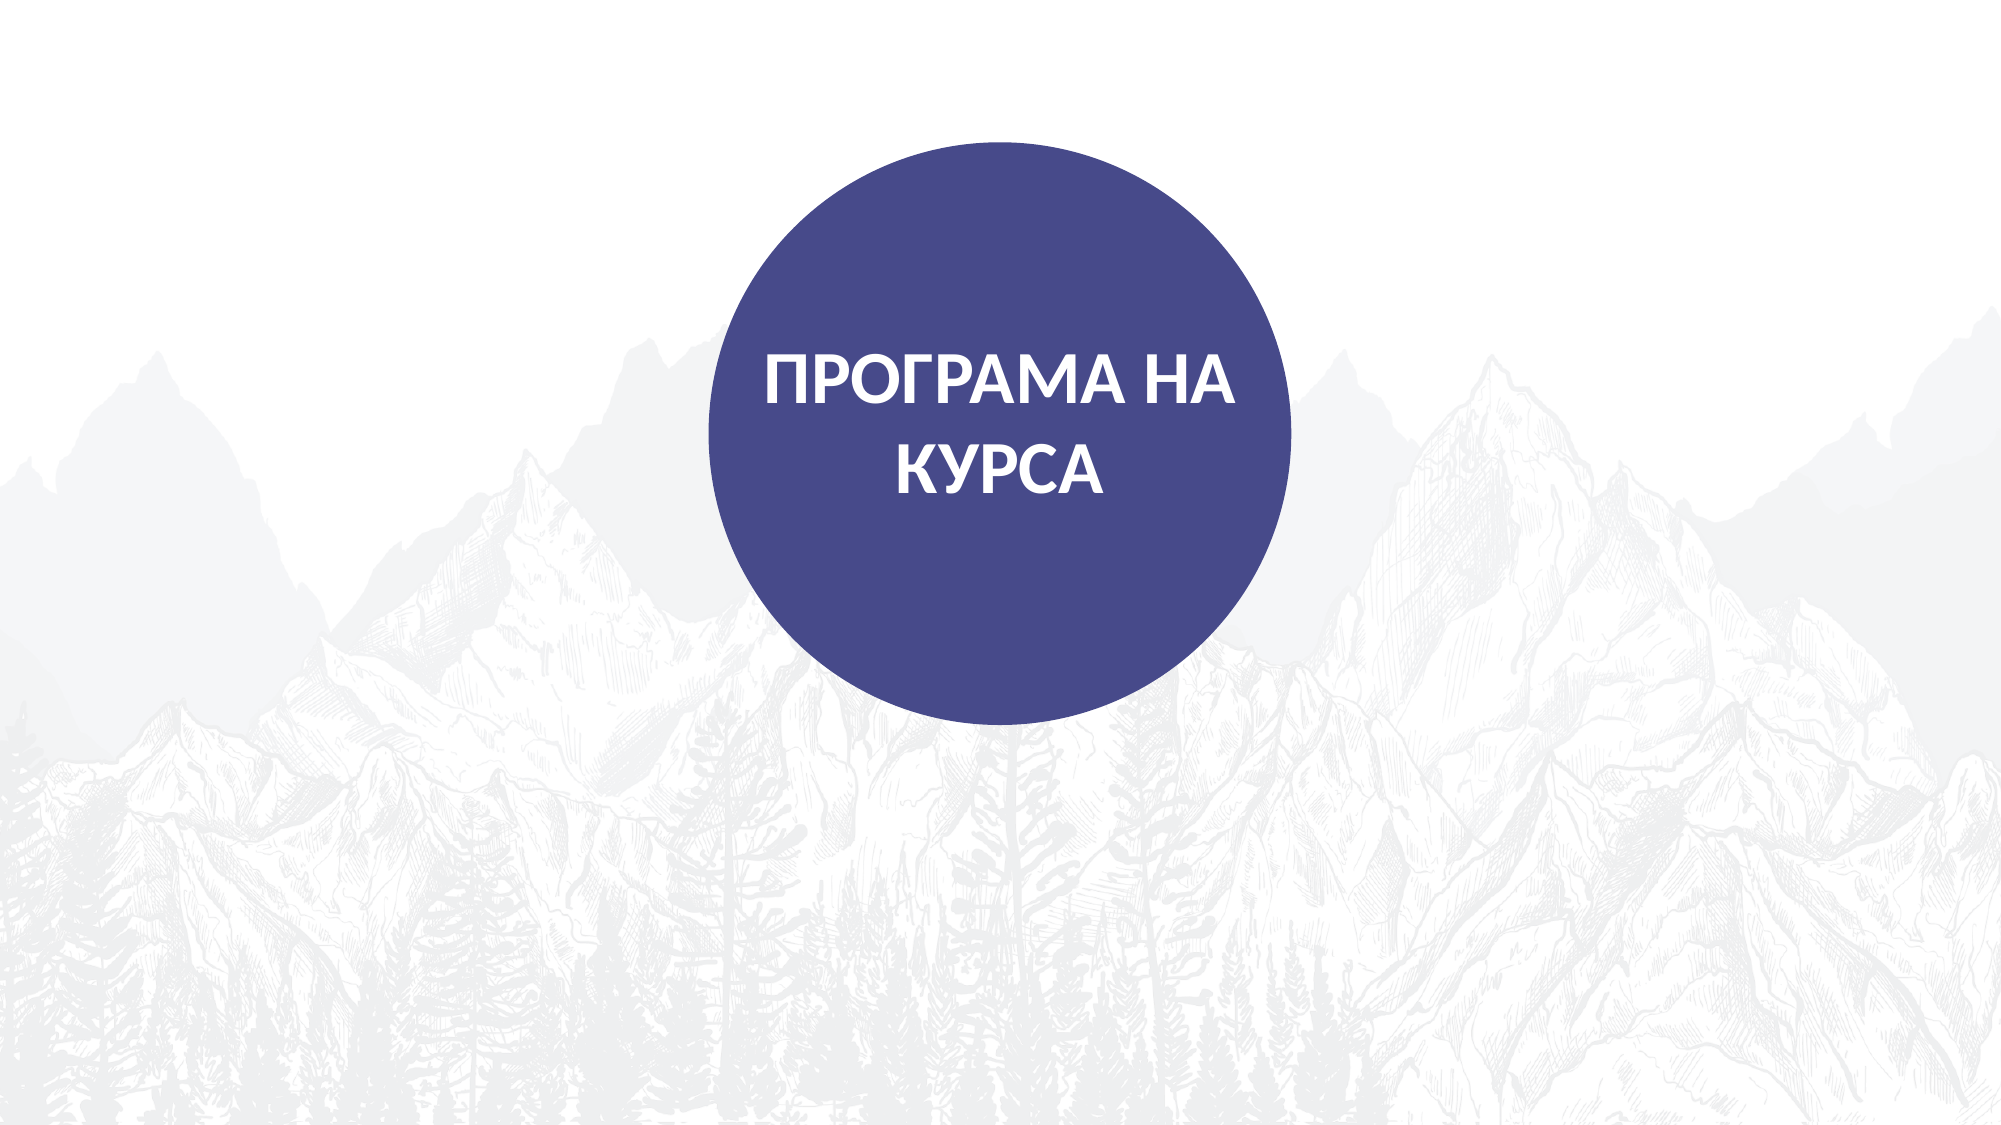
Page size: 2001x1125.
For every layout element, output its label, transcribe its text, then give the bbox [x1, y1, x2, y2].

text_box ПРОГРАМА НА КУРСА [735, 313, 1265, 521]
